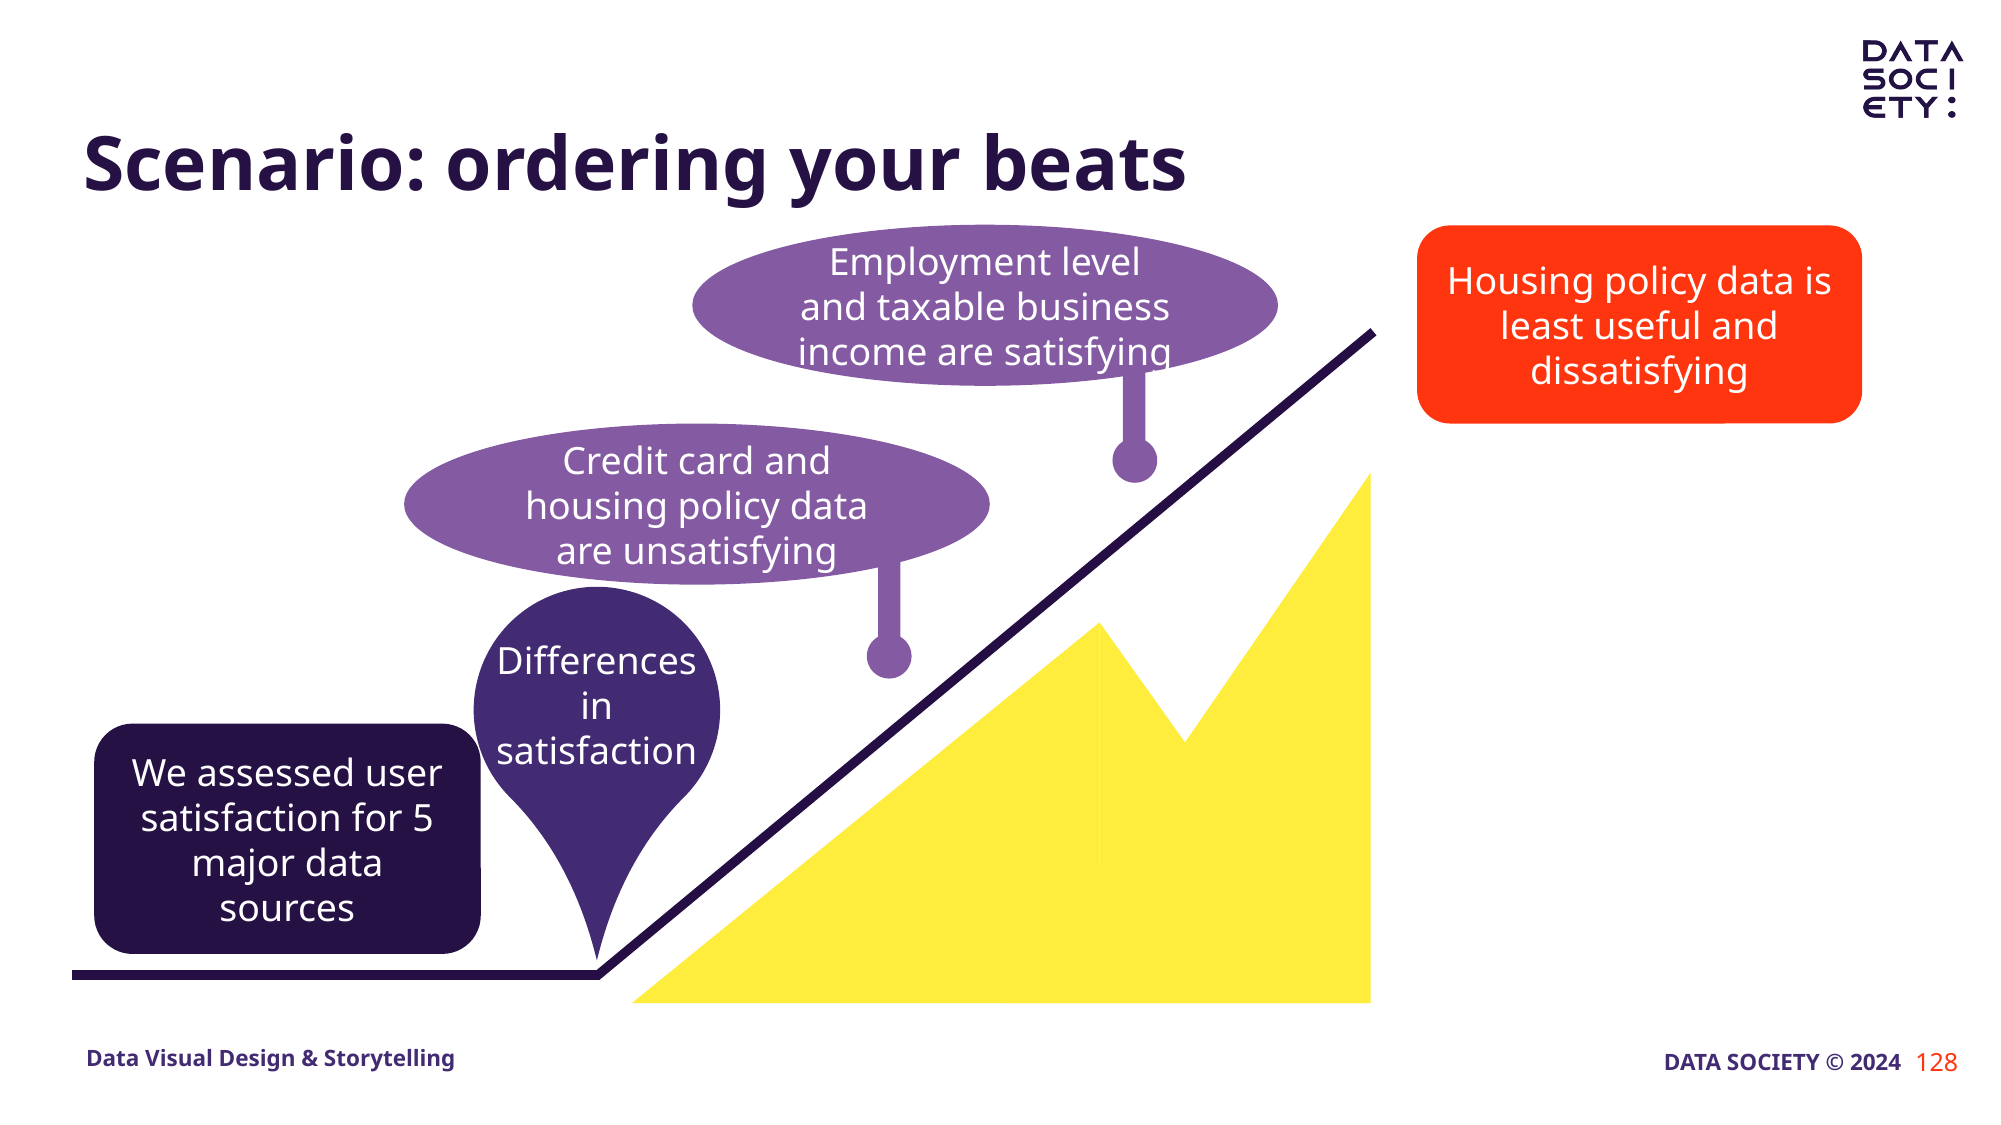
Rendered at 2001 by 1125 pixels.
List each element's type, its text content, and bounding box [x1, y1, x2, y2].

text_box Housing policy data is least useful and dissatisfying [1417, 225, 1863, 424]
picture [1863, 40, 1964, 118]
title Scenario: ordering your beats [68, 87, 1932, 213]
text_box [1005, 983, 1371, 1004]
text_box Employment level and taxable business income are satisfying [692, 224, 1279, 330]
text_box We assessed user satisfaction for 5 major data sources [94, 723, 481, 954]
text_box [631, 984, 1018, 1004]
text_box [504, 586, 591, 629]
text_box Differences in satisfaction [465, 629, 591, 780]
text_box Credit card and housing policy data are unsatisfying [404, 429, 591, 580]
slide_number 128 [1853, 1019, 1974, 1106]
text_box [596, 331, 1374, 977]
text_box [495, 780, 591, 939]
